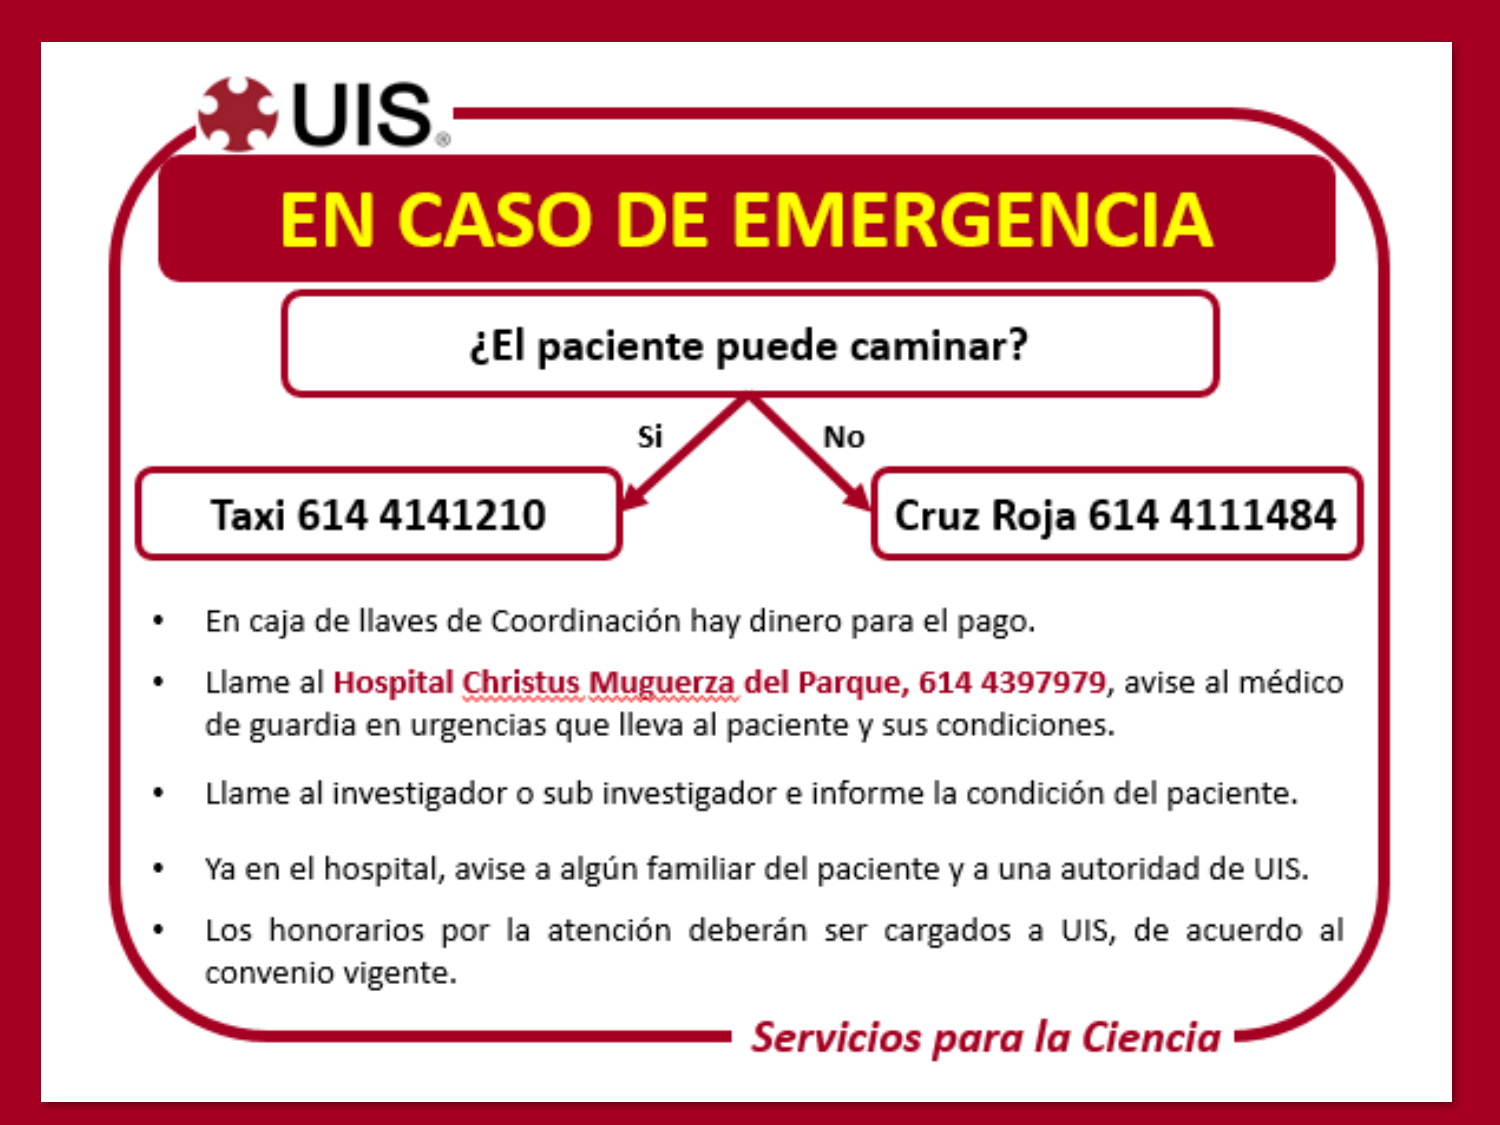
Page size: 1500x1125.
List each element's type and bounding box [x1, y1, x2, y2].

picture [41, 42, 1452, 1102]
